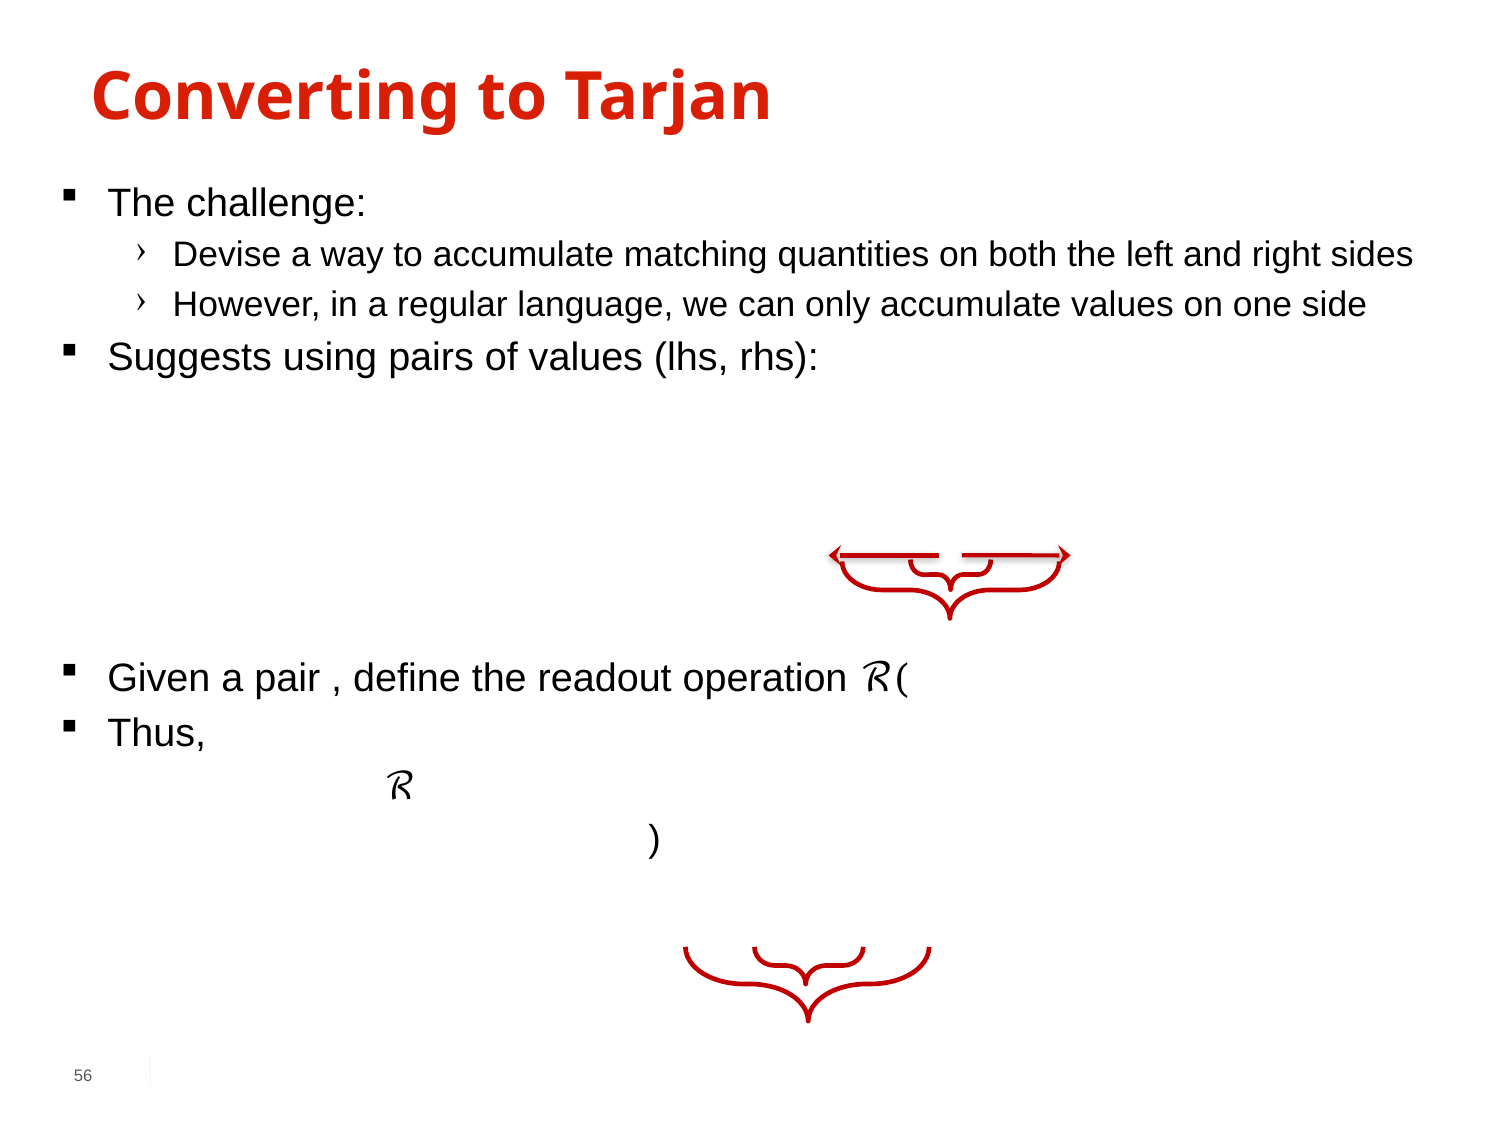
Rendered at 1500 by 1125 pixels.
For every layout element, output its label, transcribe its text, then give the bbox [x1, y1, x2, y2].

slide_number 56 [49, 1049, 101, 1101]
text_box [753, 946, 865, 985]
title Converting to Tarjan [75, 45, 1425, 188]
text_box [842, 561, 1059, 620]
text_box [684, 946, 930, 1022]
